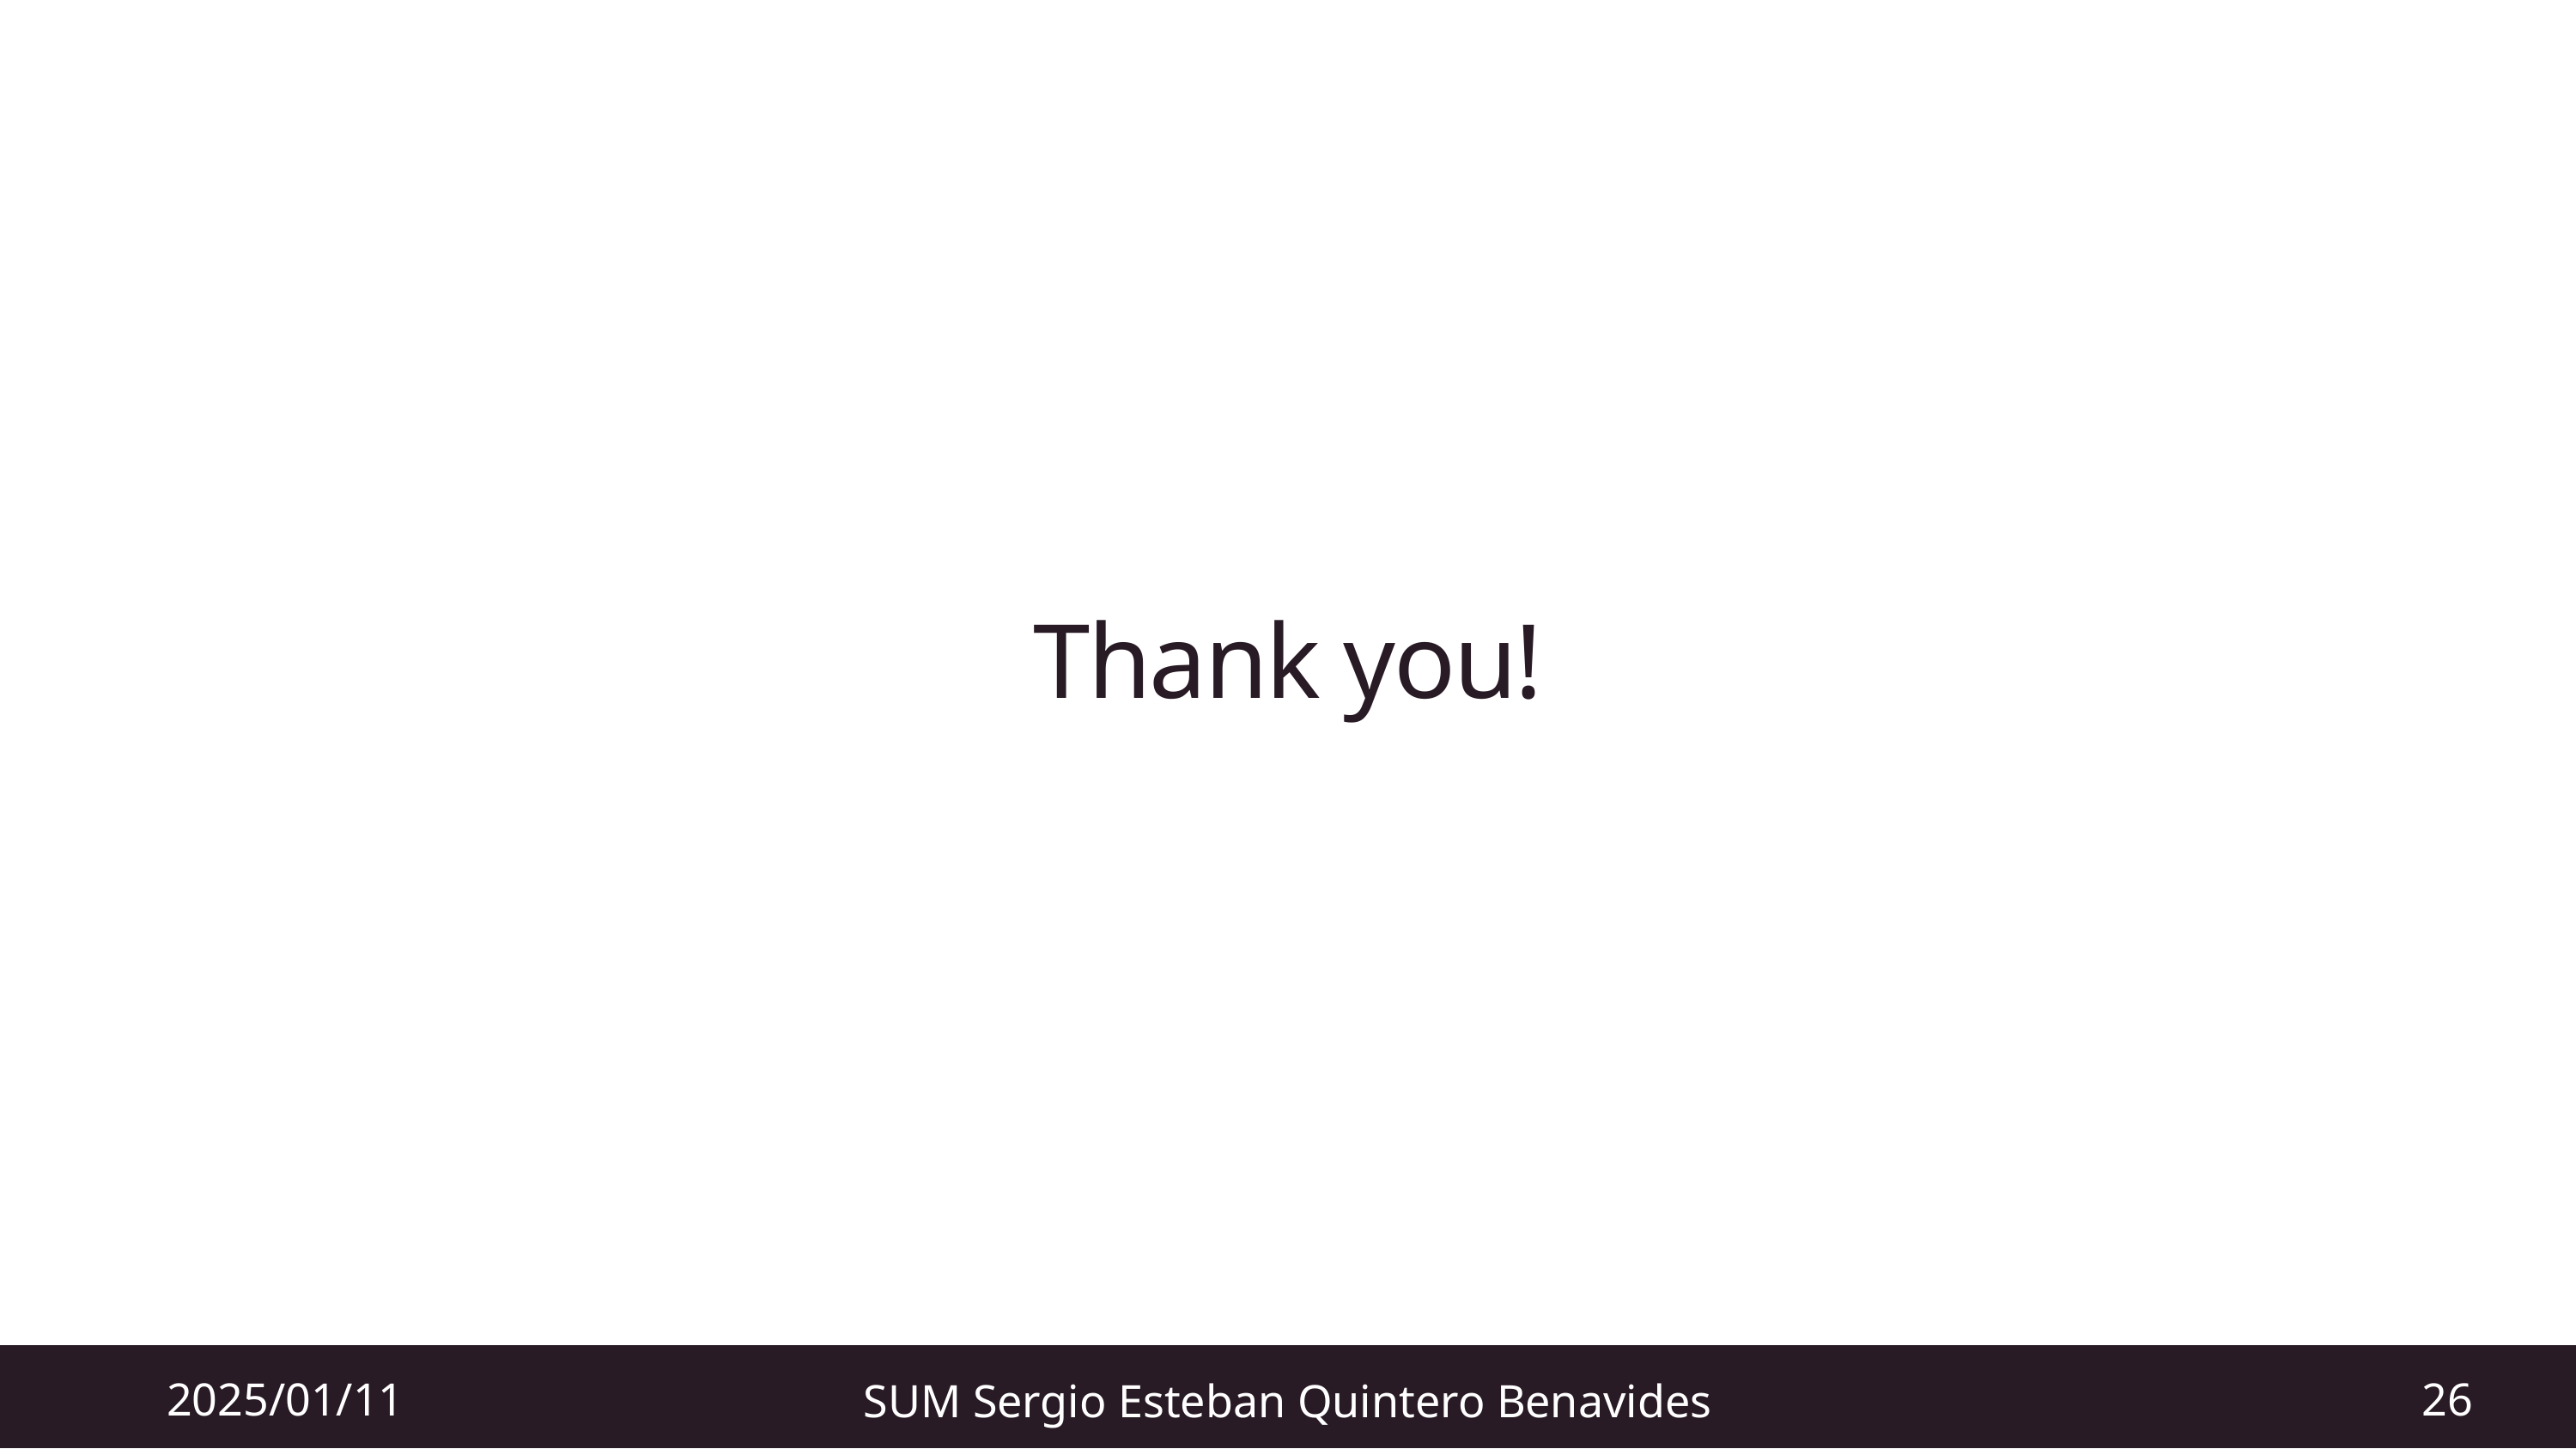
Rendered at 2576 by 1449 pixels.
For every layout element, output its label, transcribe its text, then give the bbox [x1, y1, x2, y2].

text_box SUM Sergio Esteban Quintero Benavides [1346, 1363, 1728, 1427]
text_box SUM Sergio Esteban Quintero Benavides [847, 1363, 1230, 1427]
text_box Thank you! [1346, 626, 2333, 719]
text_box Thank you! [243, 626, 1230, 719]
text_box 2025/01/11 [131, 1362, 440, 1426]
text_box 26 [2421, 1362, 2474, 1426]
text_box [1236, 108, 1340, 1449]
